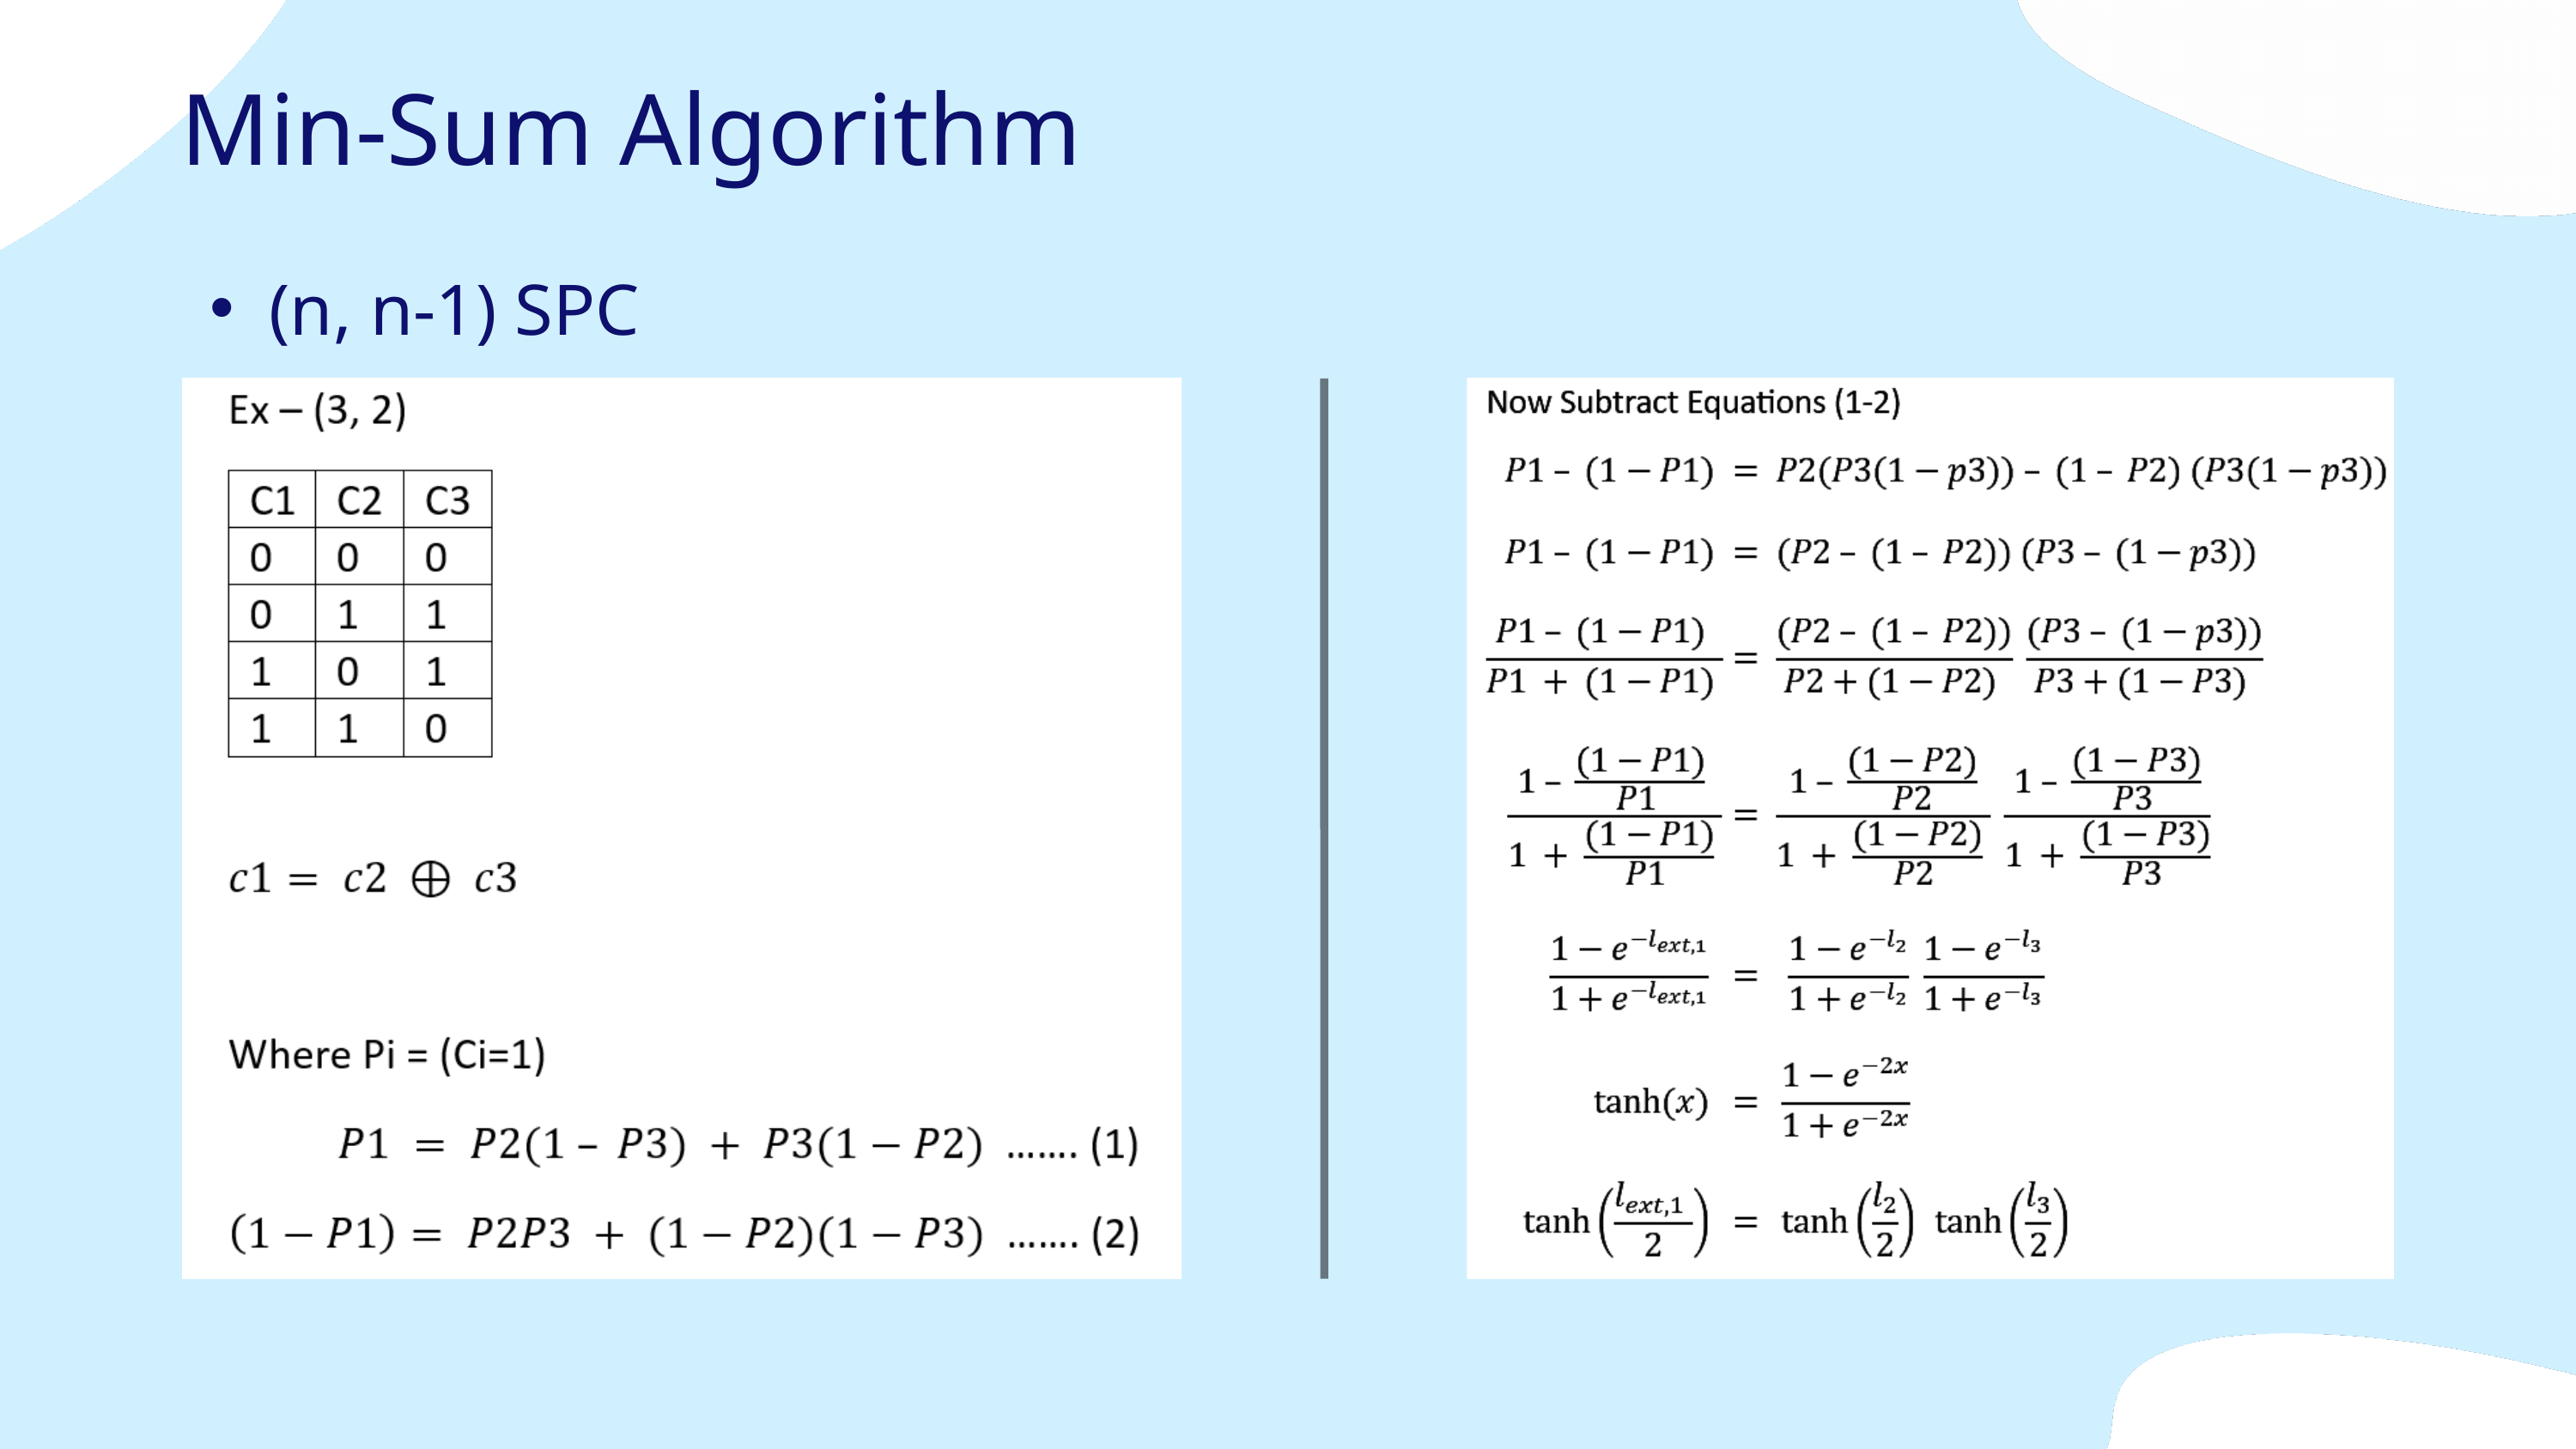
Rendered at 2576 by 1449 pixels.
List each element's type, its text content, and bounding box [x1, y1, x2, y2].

text_box [181, 378, 1182, 1279]
text_box [2015, 0, 2576, 216]
text_box [1467, 378, 2394, 1279]
text_box [1765, 1333, 2576, 1449]
text_box [0, 0, 766, 521]
text_box Min-Sum Algorithm [180, 67, 1116, 185]
text_box (n, n-1) SPC [144, 265, 646, 349]
